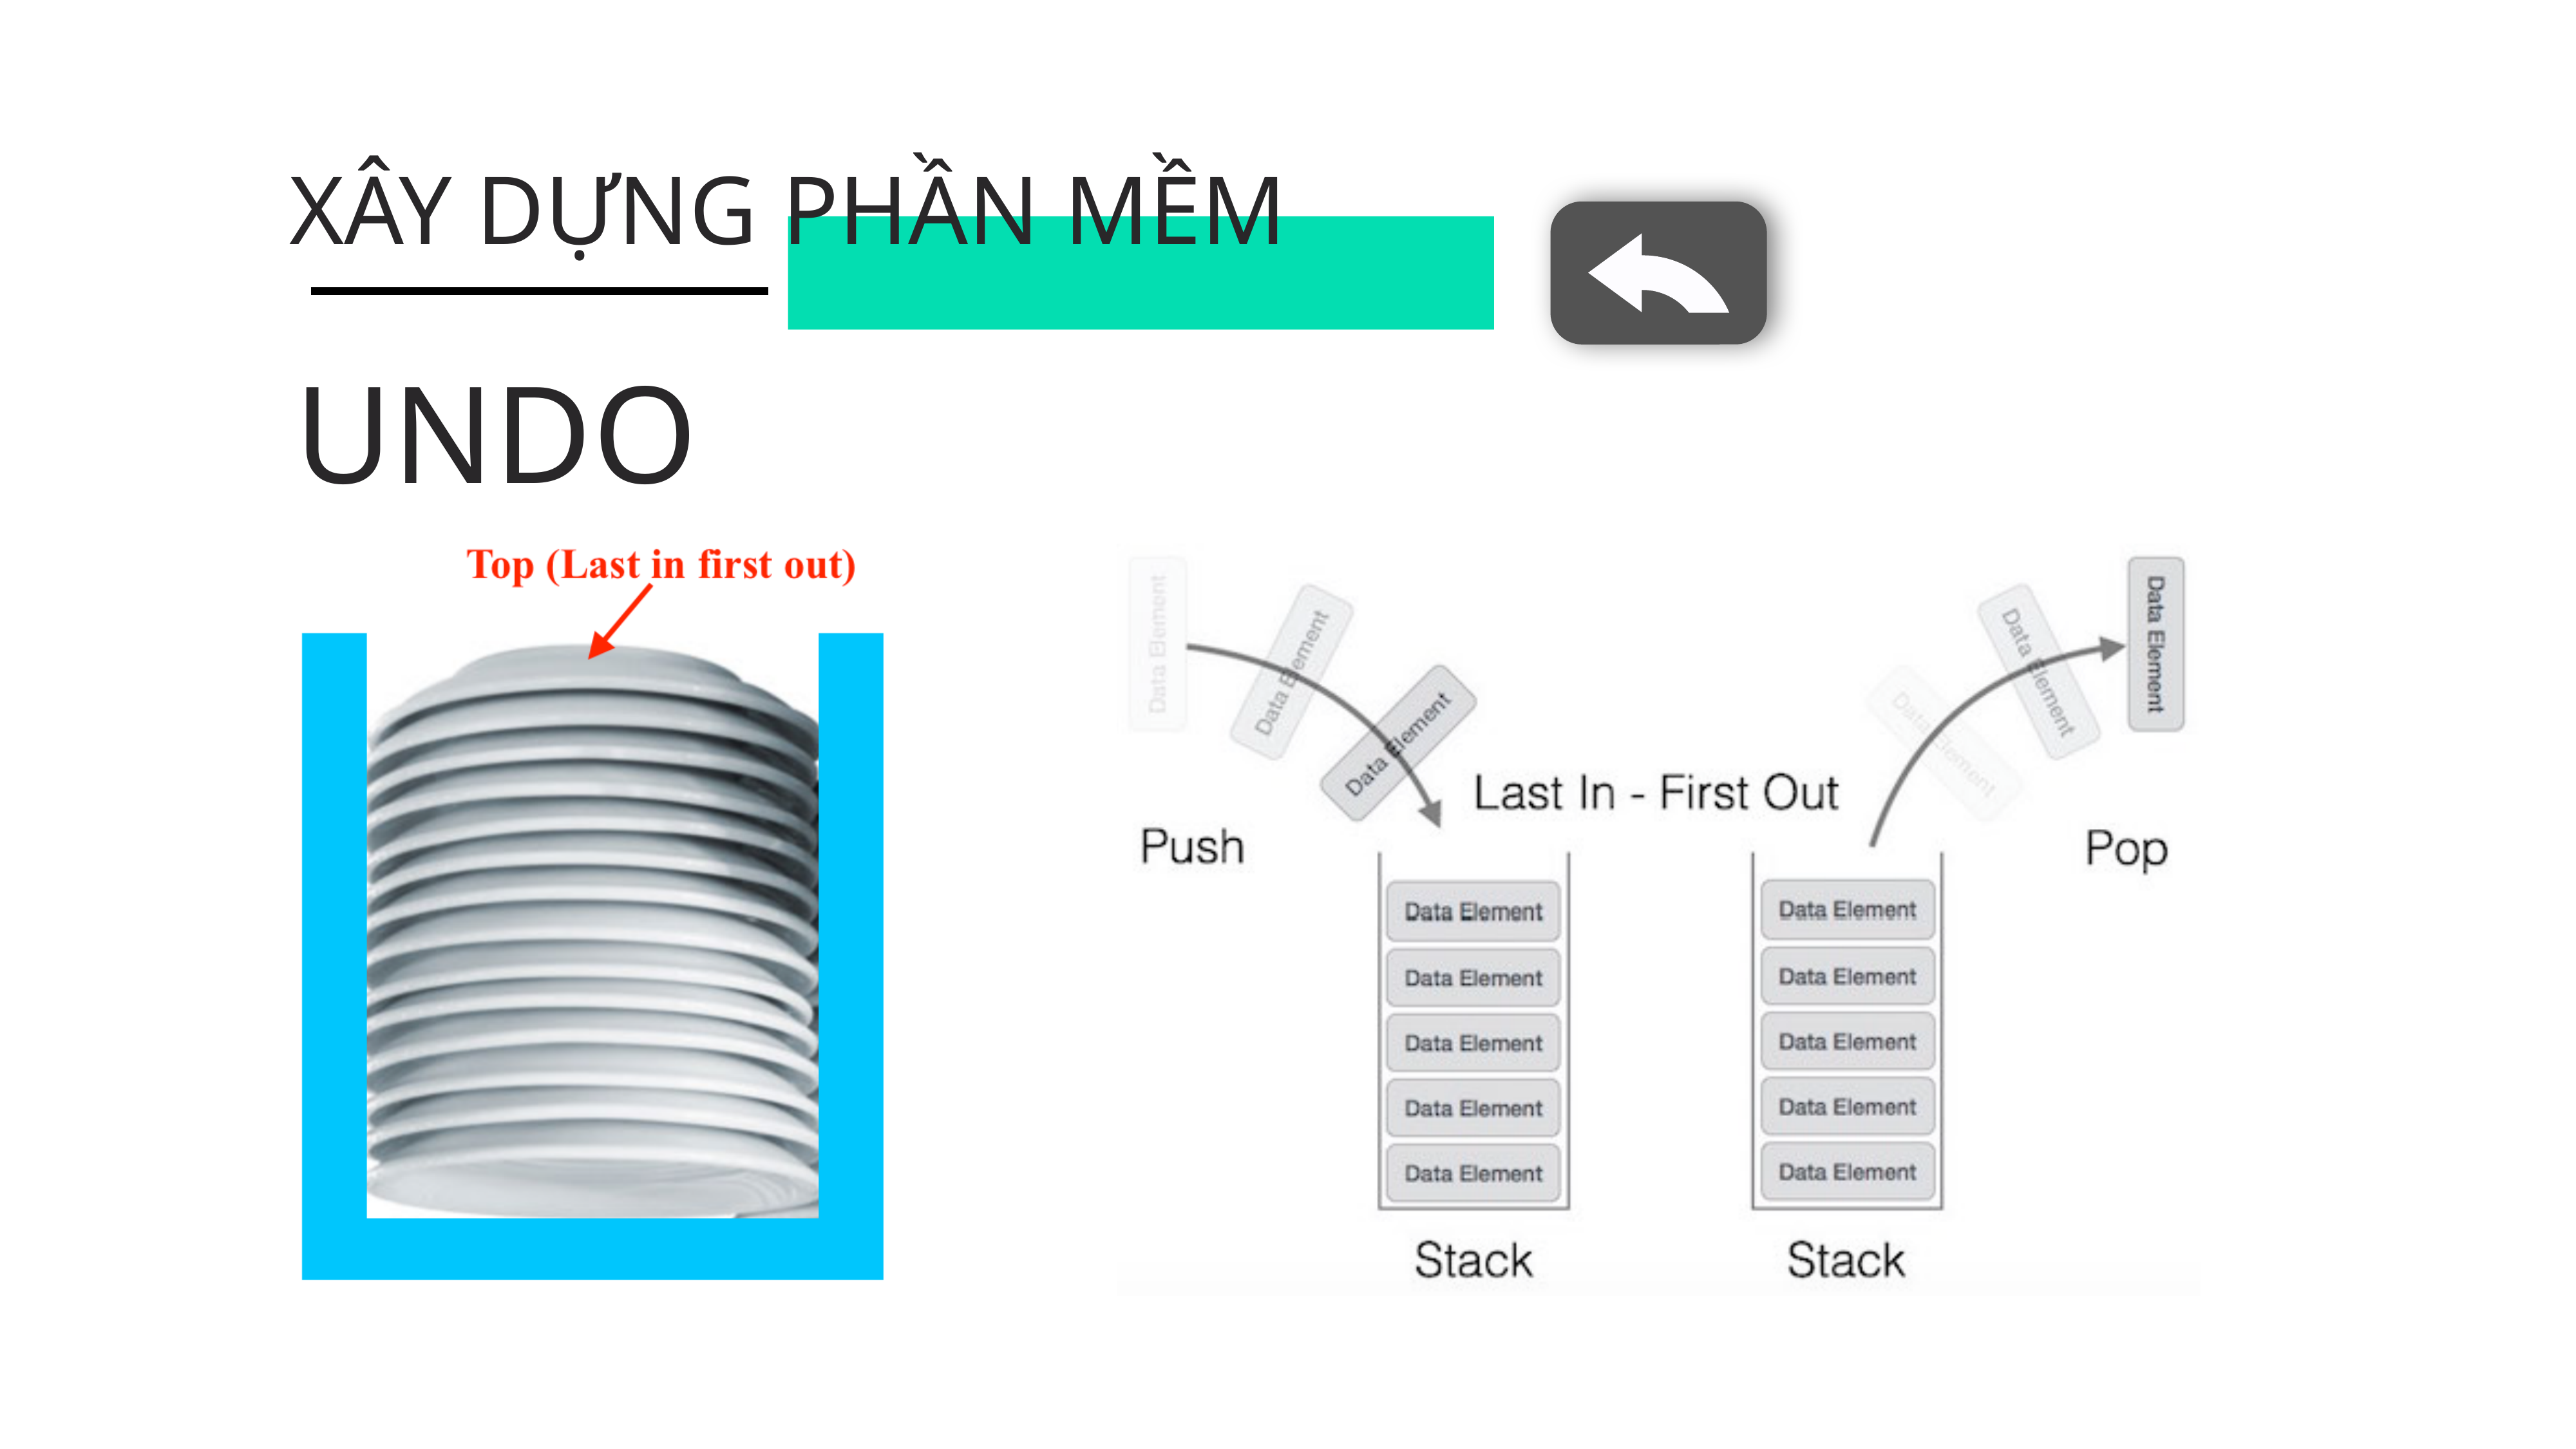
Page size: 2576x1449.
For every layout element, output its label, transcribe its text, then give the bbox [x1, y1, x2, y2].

picture [288, 540, 891, 1296]
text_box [1550, 201, 1767, 345]
picture [1117, 534, 2201, 1296]
text_box XÂY DỰNG PHẦN MỀM [284, 146, 1292, 269]
text_box UNDO [289, 344, 703, 515]
text_box [788, 216, 1494, 330]
